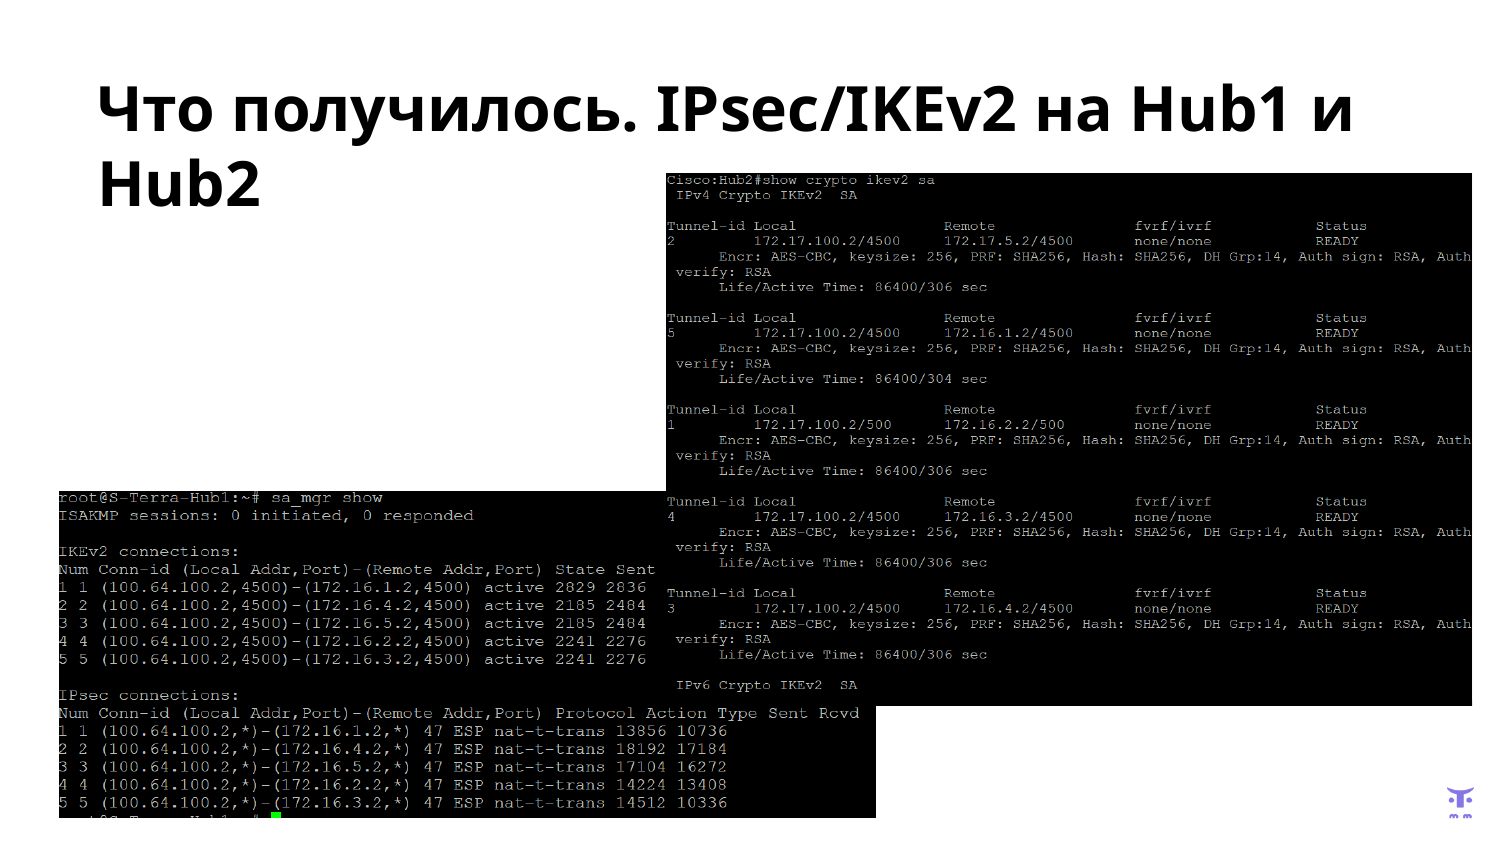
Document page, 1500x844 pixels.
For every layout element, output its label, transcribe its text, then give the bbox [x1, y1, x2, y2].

title Что получилось. IPsec/IKEv2 на Hub1 и Hub2 [82, 54, 1480, 234]
picture [0, 0, 1500, 844]
